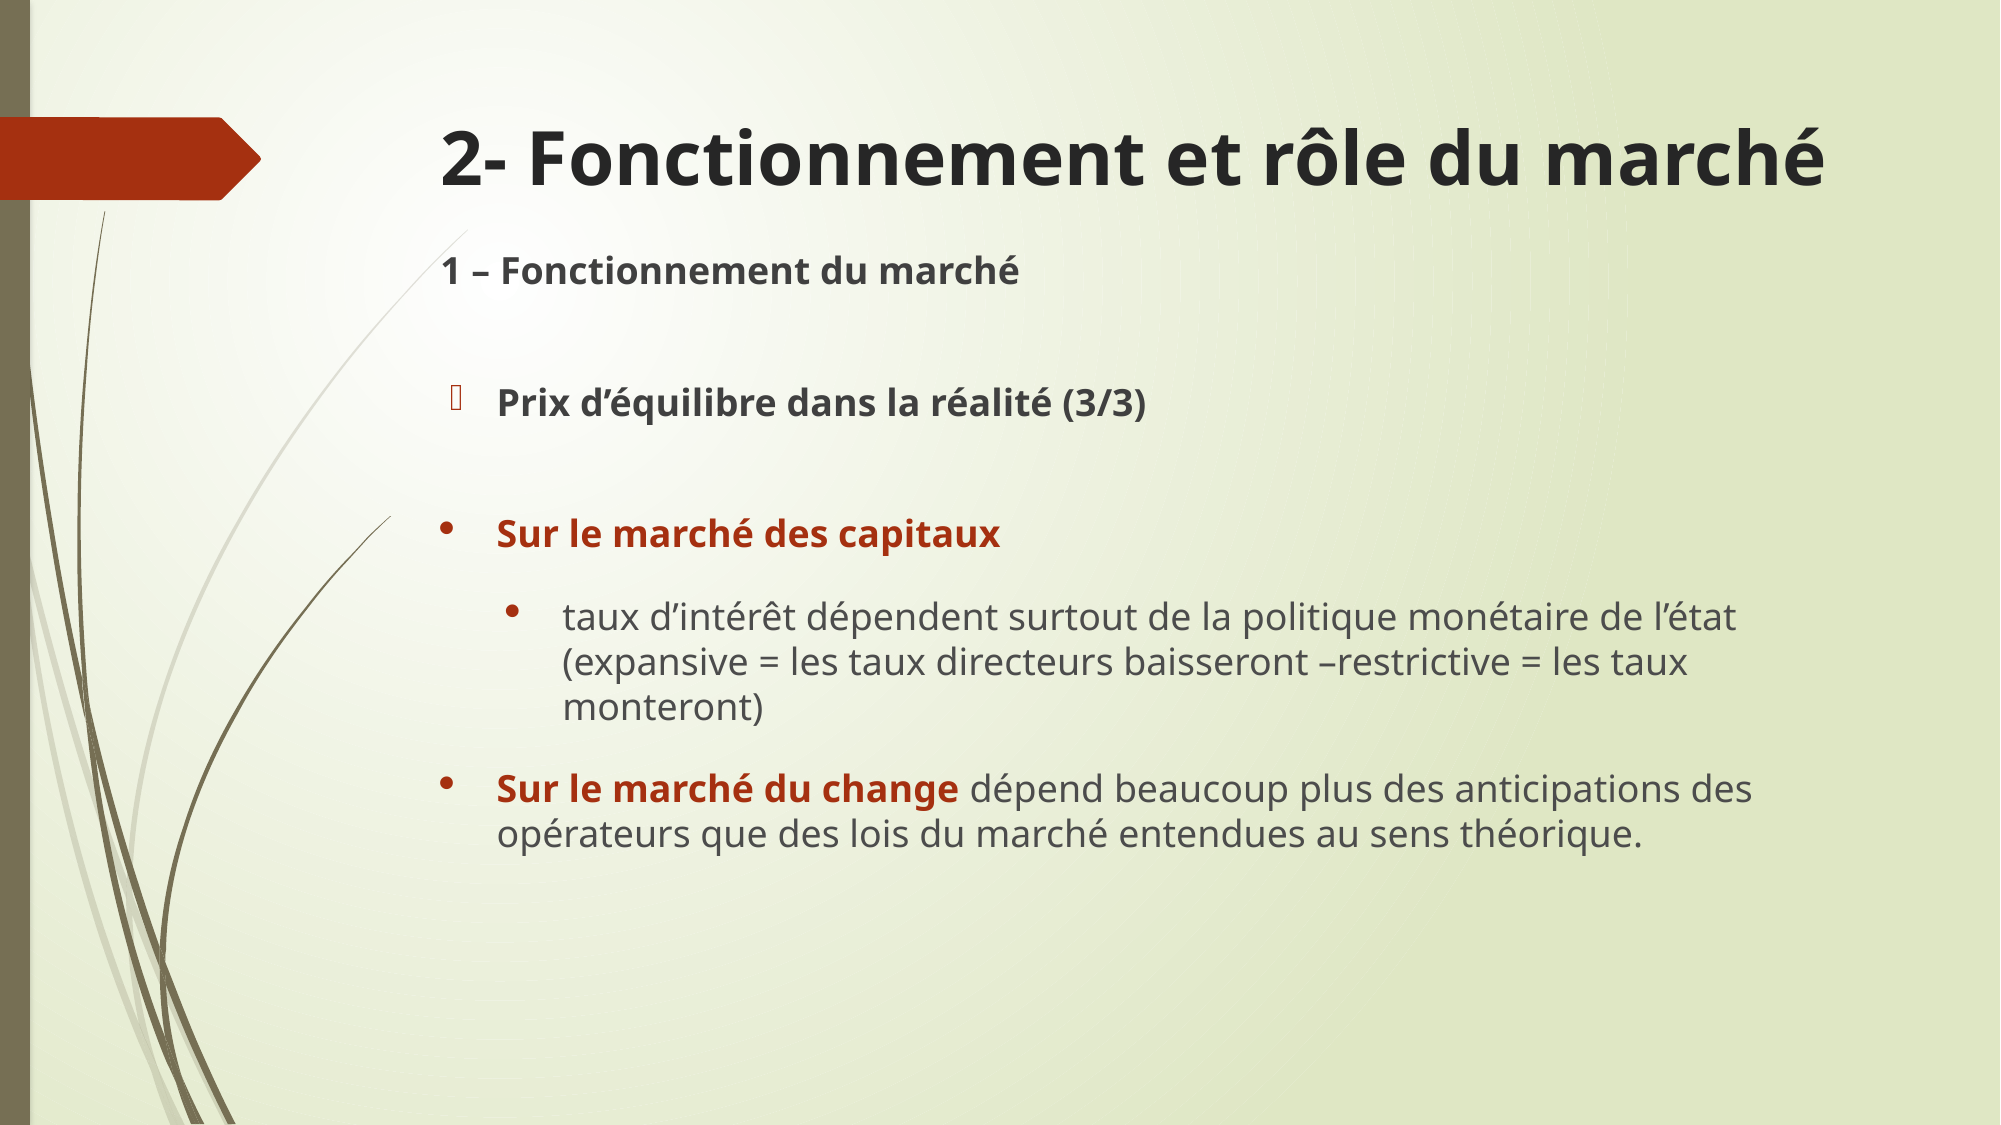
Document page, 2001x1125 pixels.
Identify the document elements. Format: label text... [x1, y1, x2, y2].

list 1 – Fonctionnement du marché Prix d’équilibre dans la réalité (3/3) Sur le marché des capitaux taux d’intérêt dépendent surtout de la politique monétaire de l’état (expansive = les taux directeurs baisseront –restrictive = les taux monteront) Sur le marché du change dépend beaucoup plus des anticipations des opérateurs que des lois du marché entendues au sens théorique. [425, 239, 1888, 1069]
title 2- Fonctionnement et rôle du marché [425, 102, 1888, 239]
